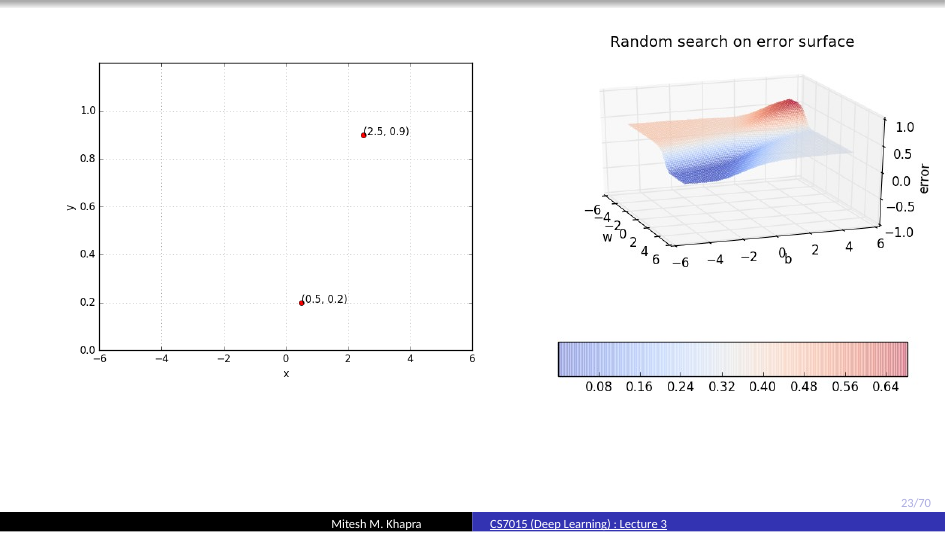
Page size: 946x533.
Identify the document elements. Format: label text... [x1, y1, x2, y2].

picture [67, 62, 475, 377]
slide_number ‹#›/70 [894, 493, 946, 511]
picture [0, 0, 945, 8]
picture [557, 35, 929, 391]
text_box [0, 511, 946, 532]
